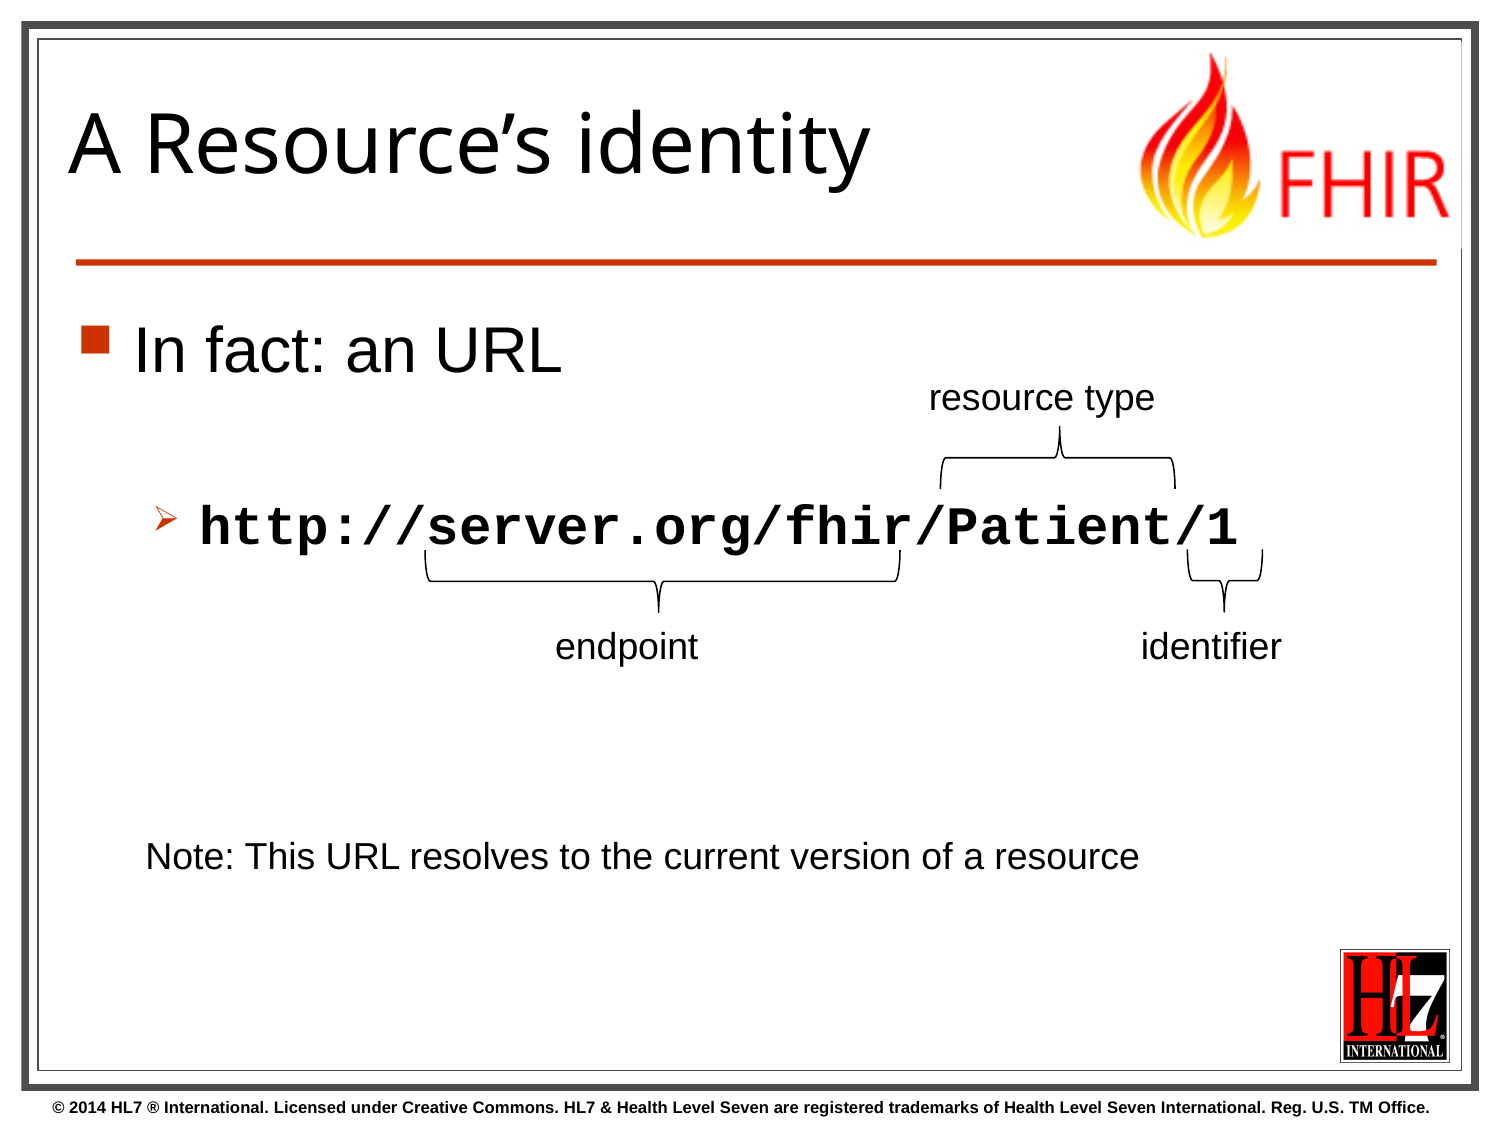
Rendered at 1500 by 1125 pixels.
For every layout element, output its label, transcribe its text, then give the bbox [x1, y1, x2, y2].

text_box identifier [1126, 614, 1298, 675]
text_box resource type [913, 365, 1171, 426]
text_box [425, 550, 901, 613]
text_box [1187, 549, 1263, 612]
text_box endpoint [540, 614, 714, 675]
text_box Note: This URL resolves to the current version of a resource [130, 824, 1156, 885]
list In fact: an URL http://server.org/fhir/Patient/1 [62, 299, 1438, 1035]
text_box [940, 426, 1176, 489]
picture [1128, 42, 1462, 249]
picture [1340, 949, 1450, 1063]
title A Resource’s identity [53, 54, 1257, 244]
